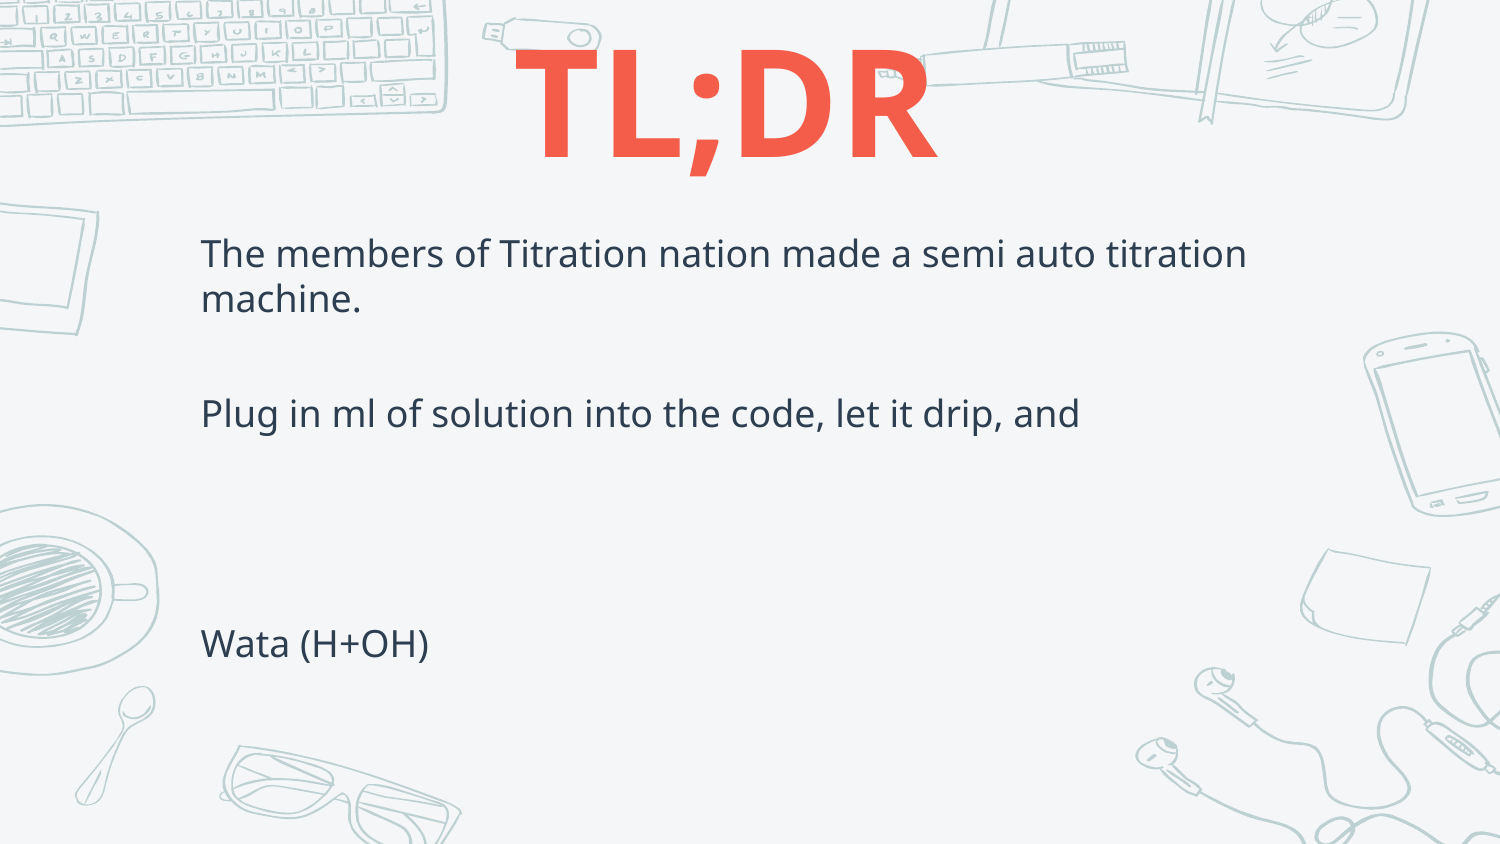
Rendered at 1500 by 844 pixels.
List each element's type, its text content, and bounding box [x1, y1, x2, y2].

list The members of Titration nation made a semi auto titration machine. Plug in ml of solution into the code, let it drip, and Wata (H+OH) [185, 215, 1315, 790]
title TL;DR [161, 106, 1291, 203]
